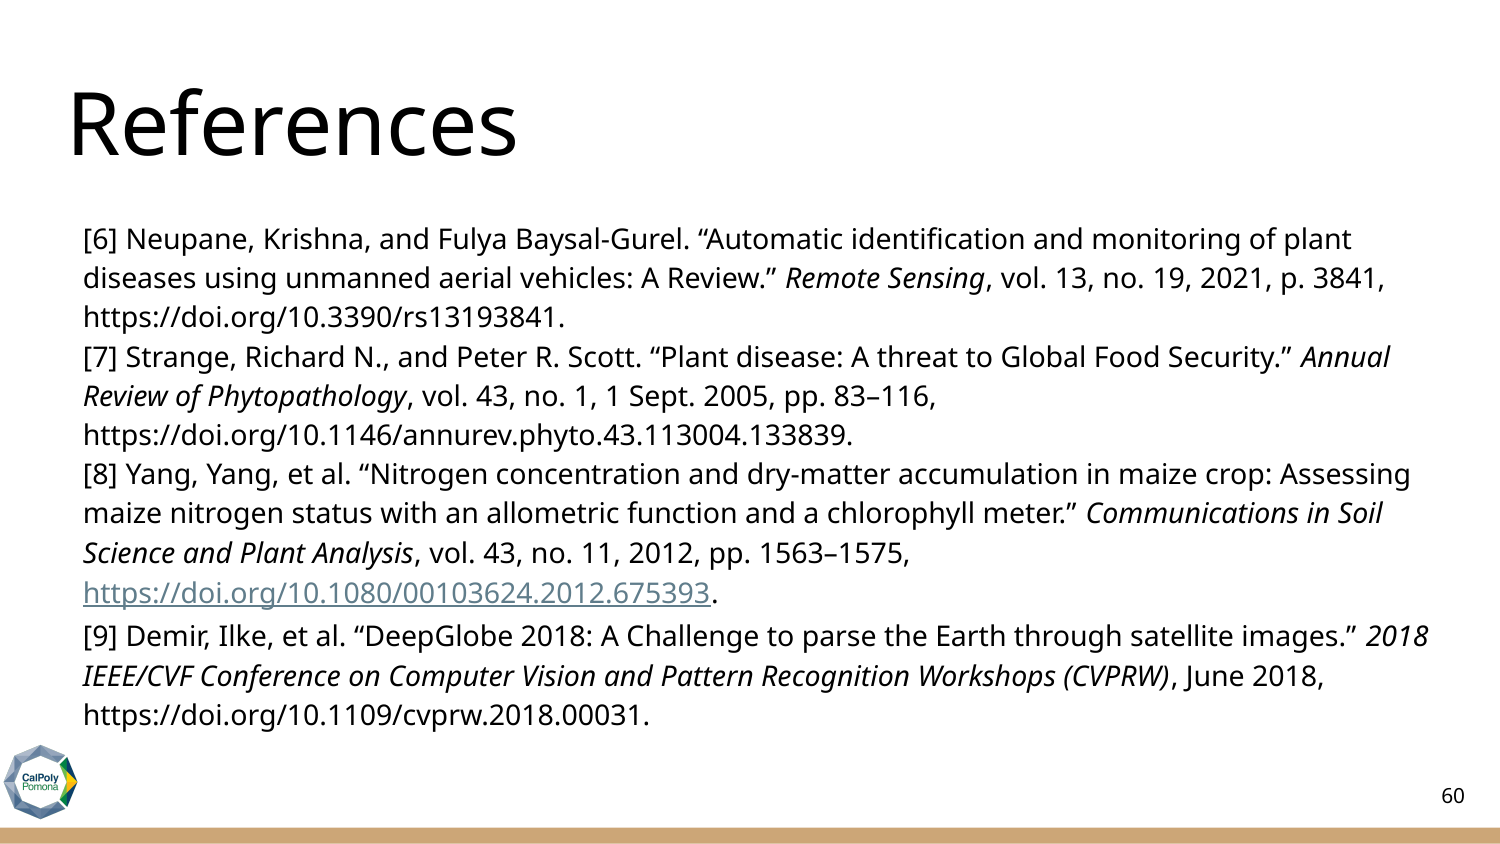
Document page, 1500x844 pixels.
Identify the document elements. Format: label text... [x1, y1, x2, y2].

slide_number 60 [1389, 764, 1480, 830]
list [6] Neupane, Krishna, and Fulya Baysal-Gurel. “Automatic identification and monitoring of plant diseases using unmanned aerial vehicles: A Review.” Remote Sensing, vol. 13, no. 19, 2021, p. 3841, https://doi.org/10.3390/rs13193841. [7] Strange, Richard N., and Peter R. Scott. “Plant disease: A threat to Global Food Security.” Annual Review of Phytopathology, vol. 43, no. 1, 1 Sept. 2005, pp. 83–116, https://doi.org/10.1146/annurev.phyto.43.113004.133839. [8] Yang, Yang, et al. “Nitrogen concentration and dry-matter accumulation in maize crop: Assessing maize nitrogen status with an allometric function and a chlorophyll meter.” Communications in Soil Science and Plant Analysis, vol. 43, no. 11, 2012, pp. 1563–1575, https://doi.org/10.1080/00103624.2012.675393. [9] Demir, Ilke, et al. “DeepGlobe 2018: A Challenge to parse the Earth through satellite images.” 2018 IEEE/CVF Conference on Computer Vision and Pattern Recognition Workshops (CVPRW), June 2018, https://doi.org/10.1109/cvprw.2018.00031. [51, 200, 1449, 752]
title References [51, 51, 1449, 189]
picture [0, 742, 111, 822]
